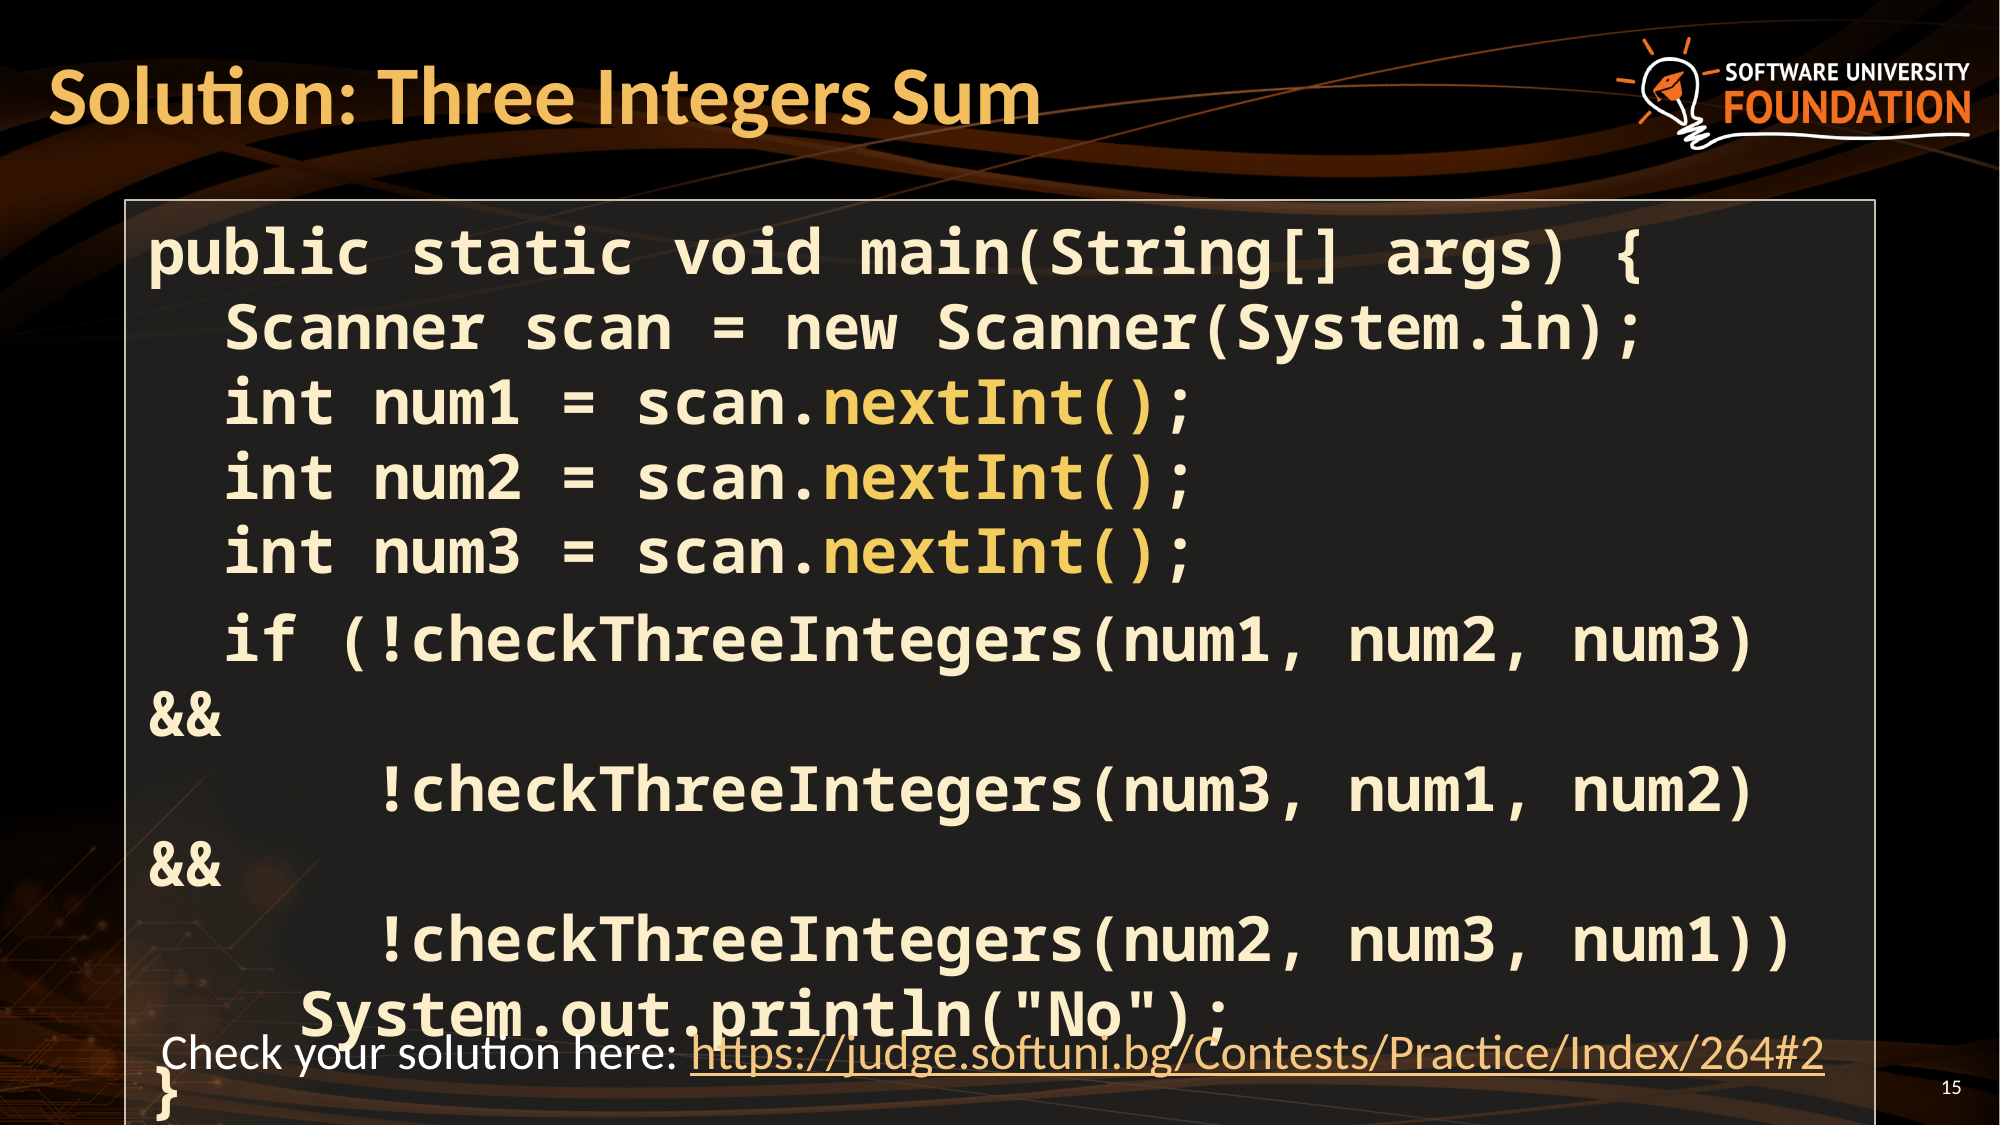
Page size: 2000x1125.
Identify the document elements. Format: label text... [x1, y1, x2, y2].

title Solution: Three Integers Sum [30, 6, 1602, 189]
slide_number 15 [1897, 1070, 1968, 1103]
text_box Check your solution here: https://judge.softuni.bg/Contests/Practice/Index/264#2 [127, 1012, 1859, 1088]
picture [0, 0, 2000, 1125]
text_box public static void main(String[] args) { Scanner scan = new Scanner(System.in); int num1 = scan.nextInt(); int num2 = scan.nextInt(); int num3 = scan.nextInt(); if (!checkThreeIntegers(num1, num2, num3) && !checkThreeIntegers(num3, num1, num2) && !checkThreeIntegers(num2, num3, num1)) System.out.println("No"); } [124, 199, 1875, 1125]
